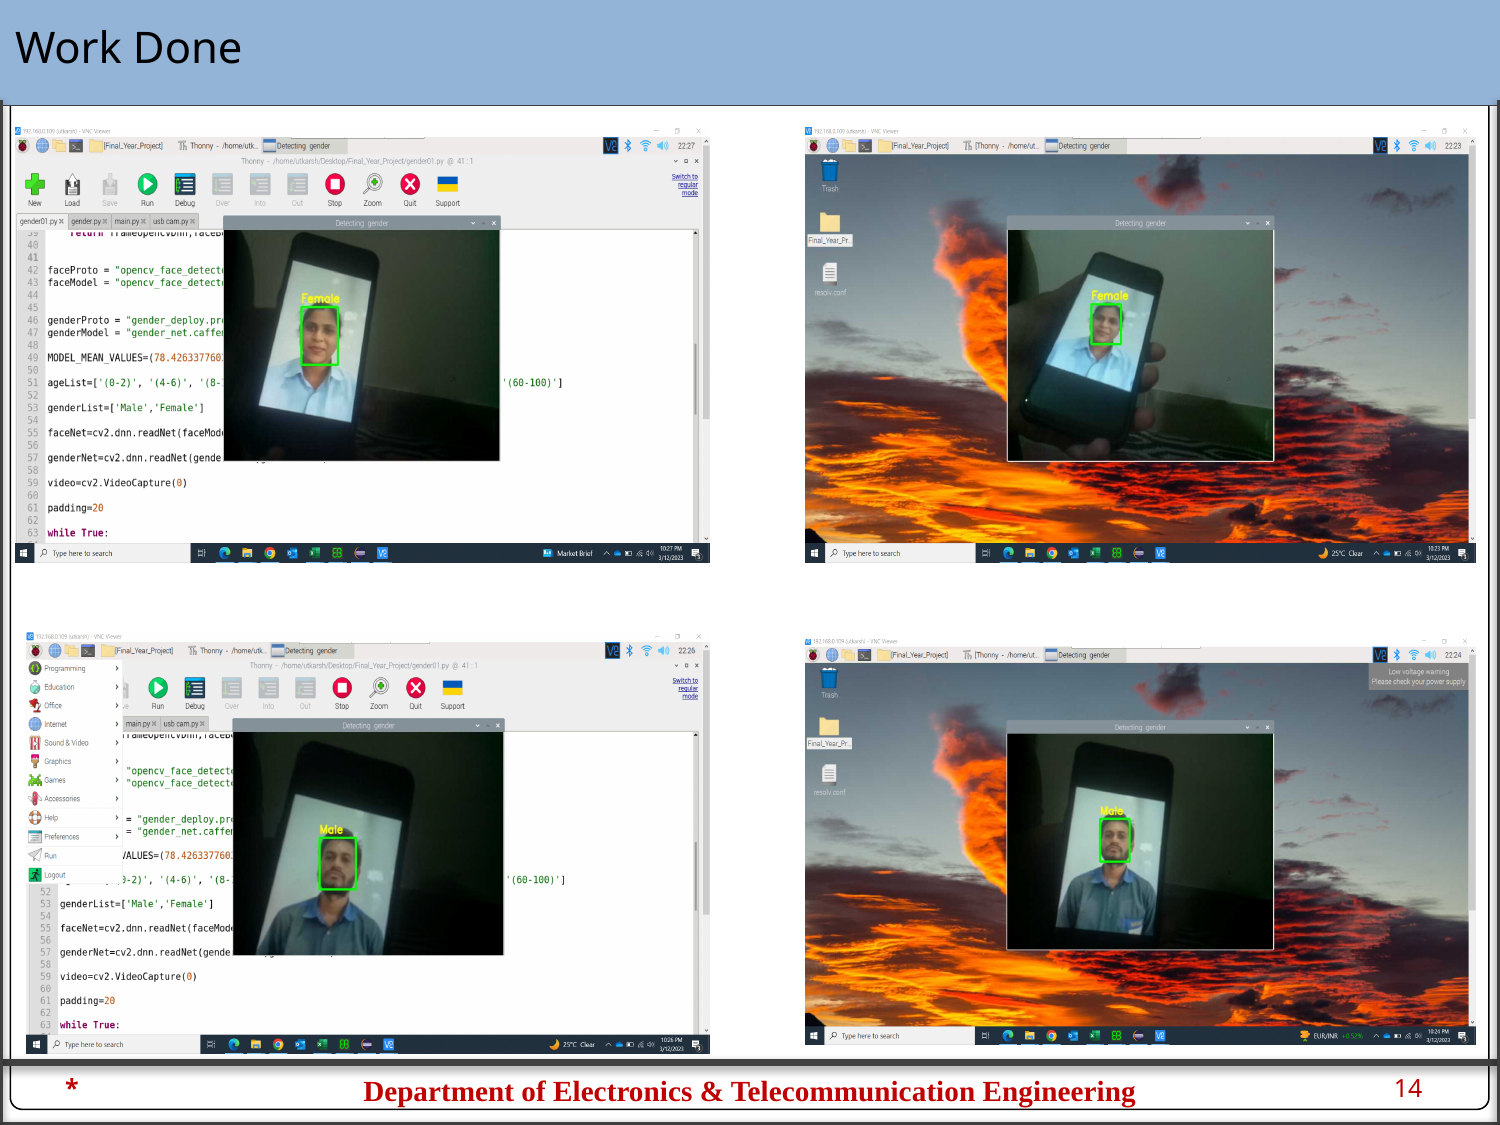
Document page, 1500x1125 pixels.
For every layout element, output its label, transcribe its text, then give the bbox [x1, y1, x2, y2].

picture [805, 126, 1476, 563]
picture [26, 631, 710, 1054]
picture [14, 126, 710, 563]
picture [805, 639, 1476, 1045]
title Work Done [0, 12, 1500, 88]
